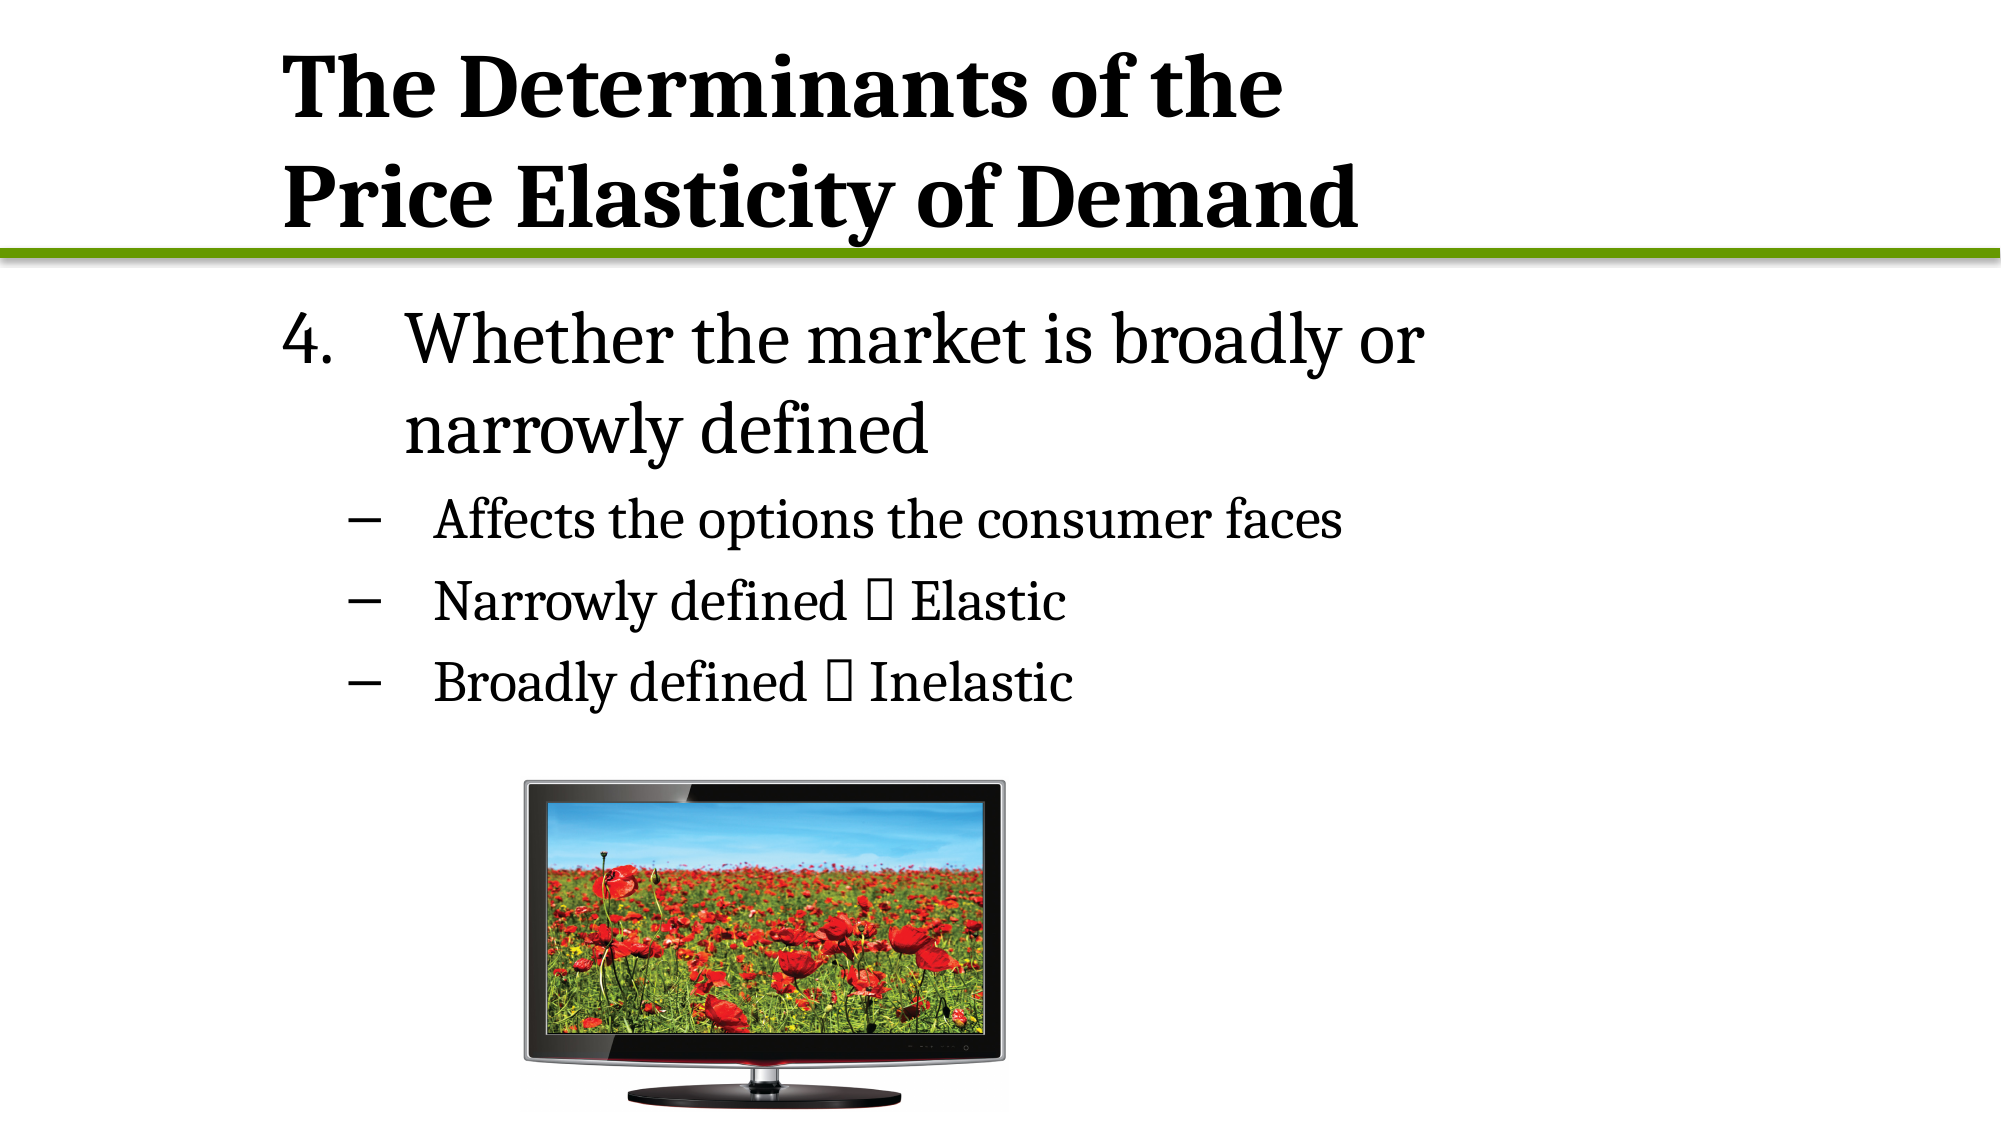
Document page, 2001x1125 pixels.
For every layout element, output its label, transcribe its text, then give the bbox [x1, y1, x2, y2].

title The Determinants of the Price Elasticity of Demand [267, 10, 1618, 262]
list Whether the market is broadly or narrowly defined Affects the options the consumer faces Narrowly defined  Elastic Broadly defined  Inelastic [267, 280, 1719, 644]
picture [520, 776, 1010, 1112]
